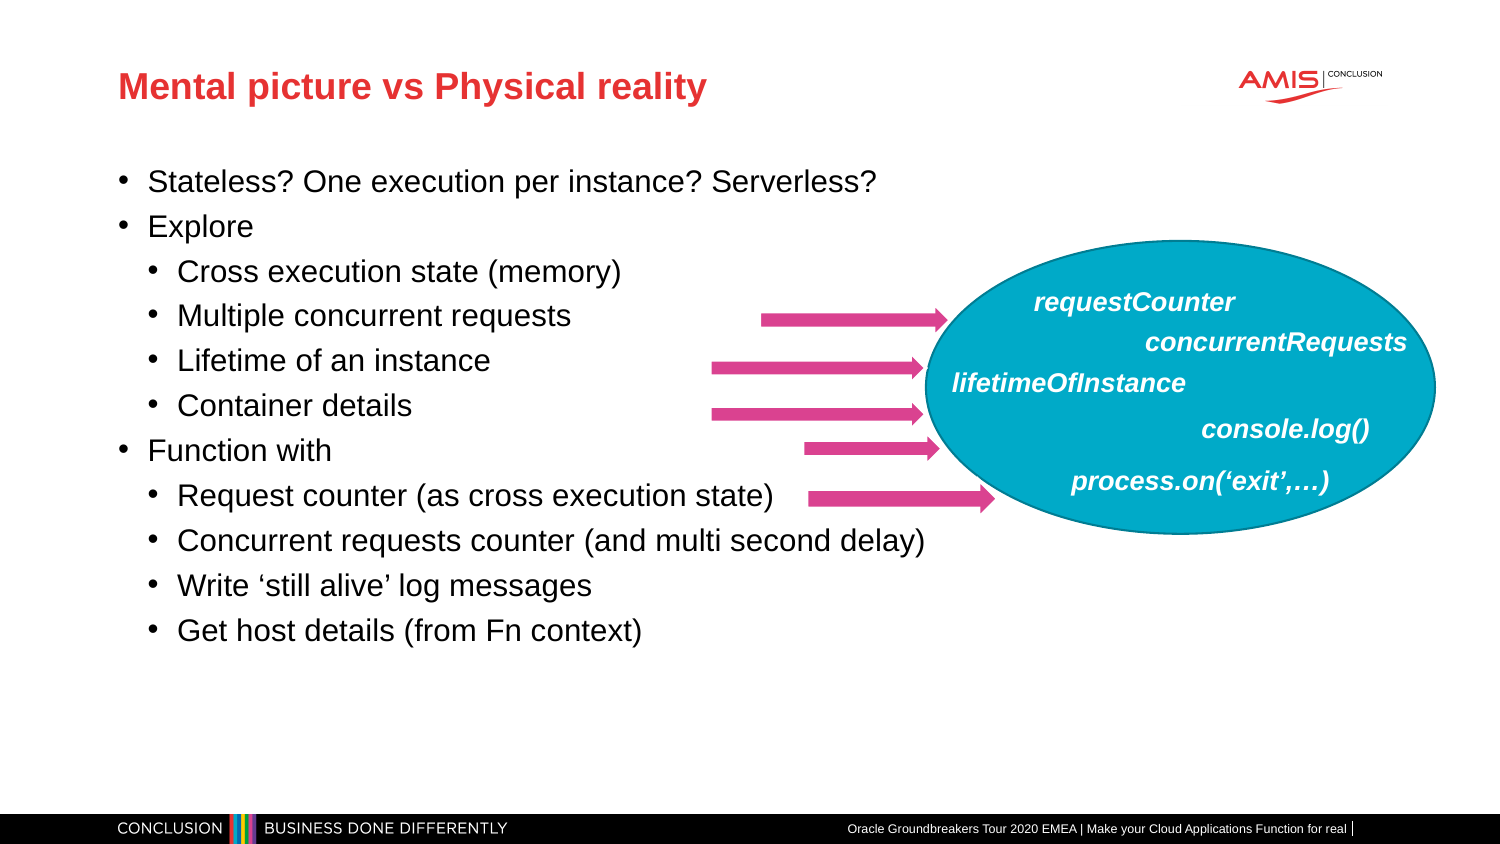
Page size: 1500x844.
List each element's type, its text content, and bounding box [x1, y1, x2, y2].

text_box [708, 348, 929, 388]
text_box console.log() [1201, 411, 1370, 444]
text_box process.on(‘exit’,…) [1071, 463, 1330, 497]
text_box lifetimeOfInstance [951, 365, 1187, 399]
picture [1205, 59, 1388, 106]
text_box [805, 476, 1000, 522]
footer Oracle Groundbreakers Tour 2020 EMEA | Make your Cloud Applications Function for real [814, 820, 1347, 839]
list Stateless? One execution per instance? Serverless? Explore Cross execution state (memory) Multiple concurrent requests Lifetime of an instance Container details Function with Request counter (as cross execution state) Concurrent requests counter (and multi second delay) Write ‘still alive’ log messages Get host details (from Fn context) [118, 153, 1205, 774]
text_box [801, 428, 945, 469]
text_box concurrentRequests [1145, 324, 1408, 358]
text_box requestCounter [1033, 284, 1236, 317]
picture [0, 814, 236, 844]
text_box [708, 394, 929, 434]
title Mental picture vs Physical reality [118, 47, 1205, 130]
text_box [757, 299, 953, 341]
picture [239, 814, 1500, 844]
text_box [924, 239, 1437, 535]
